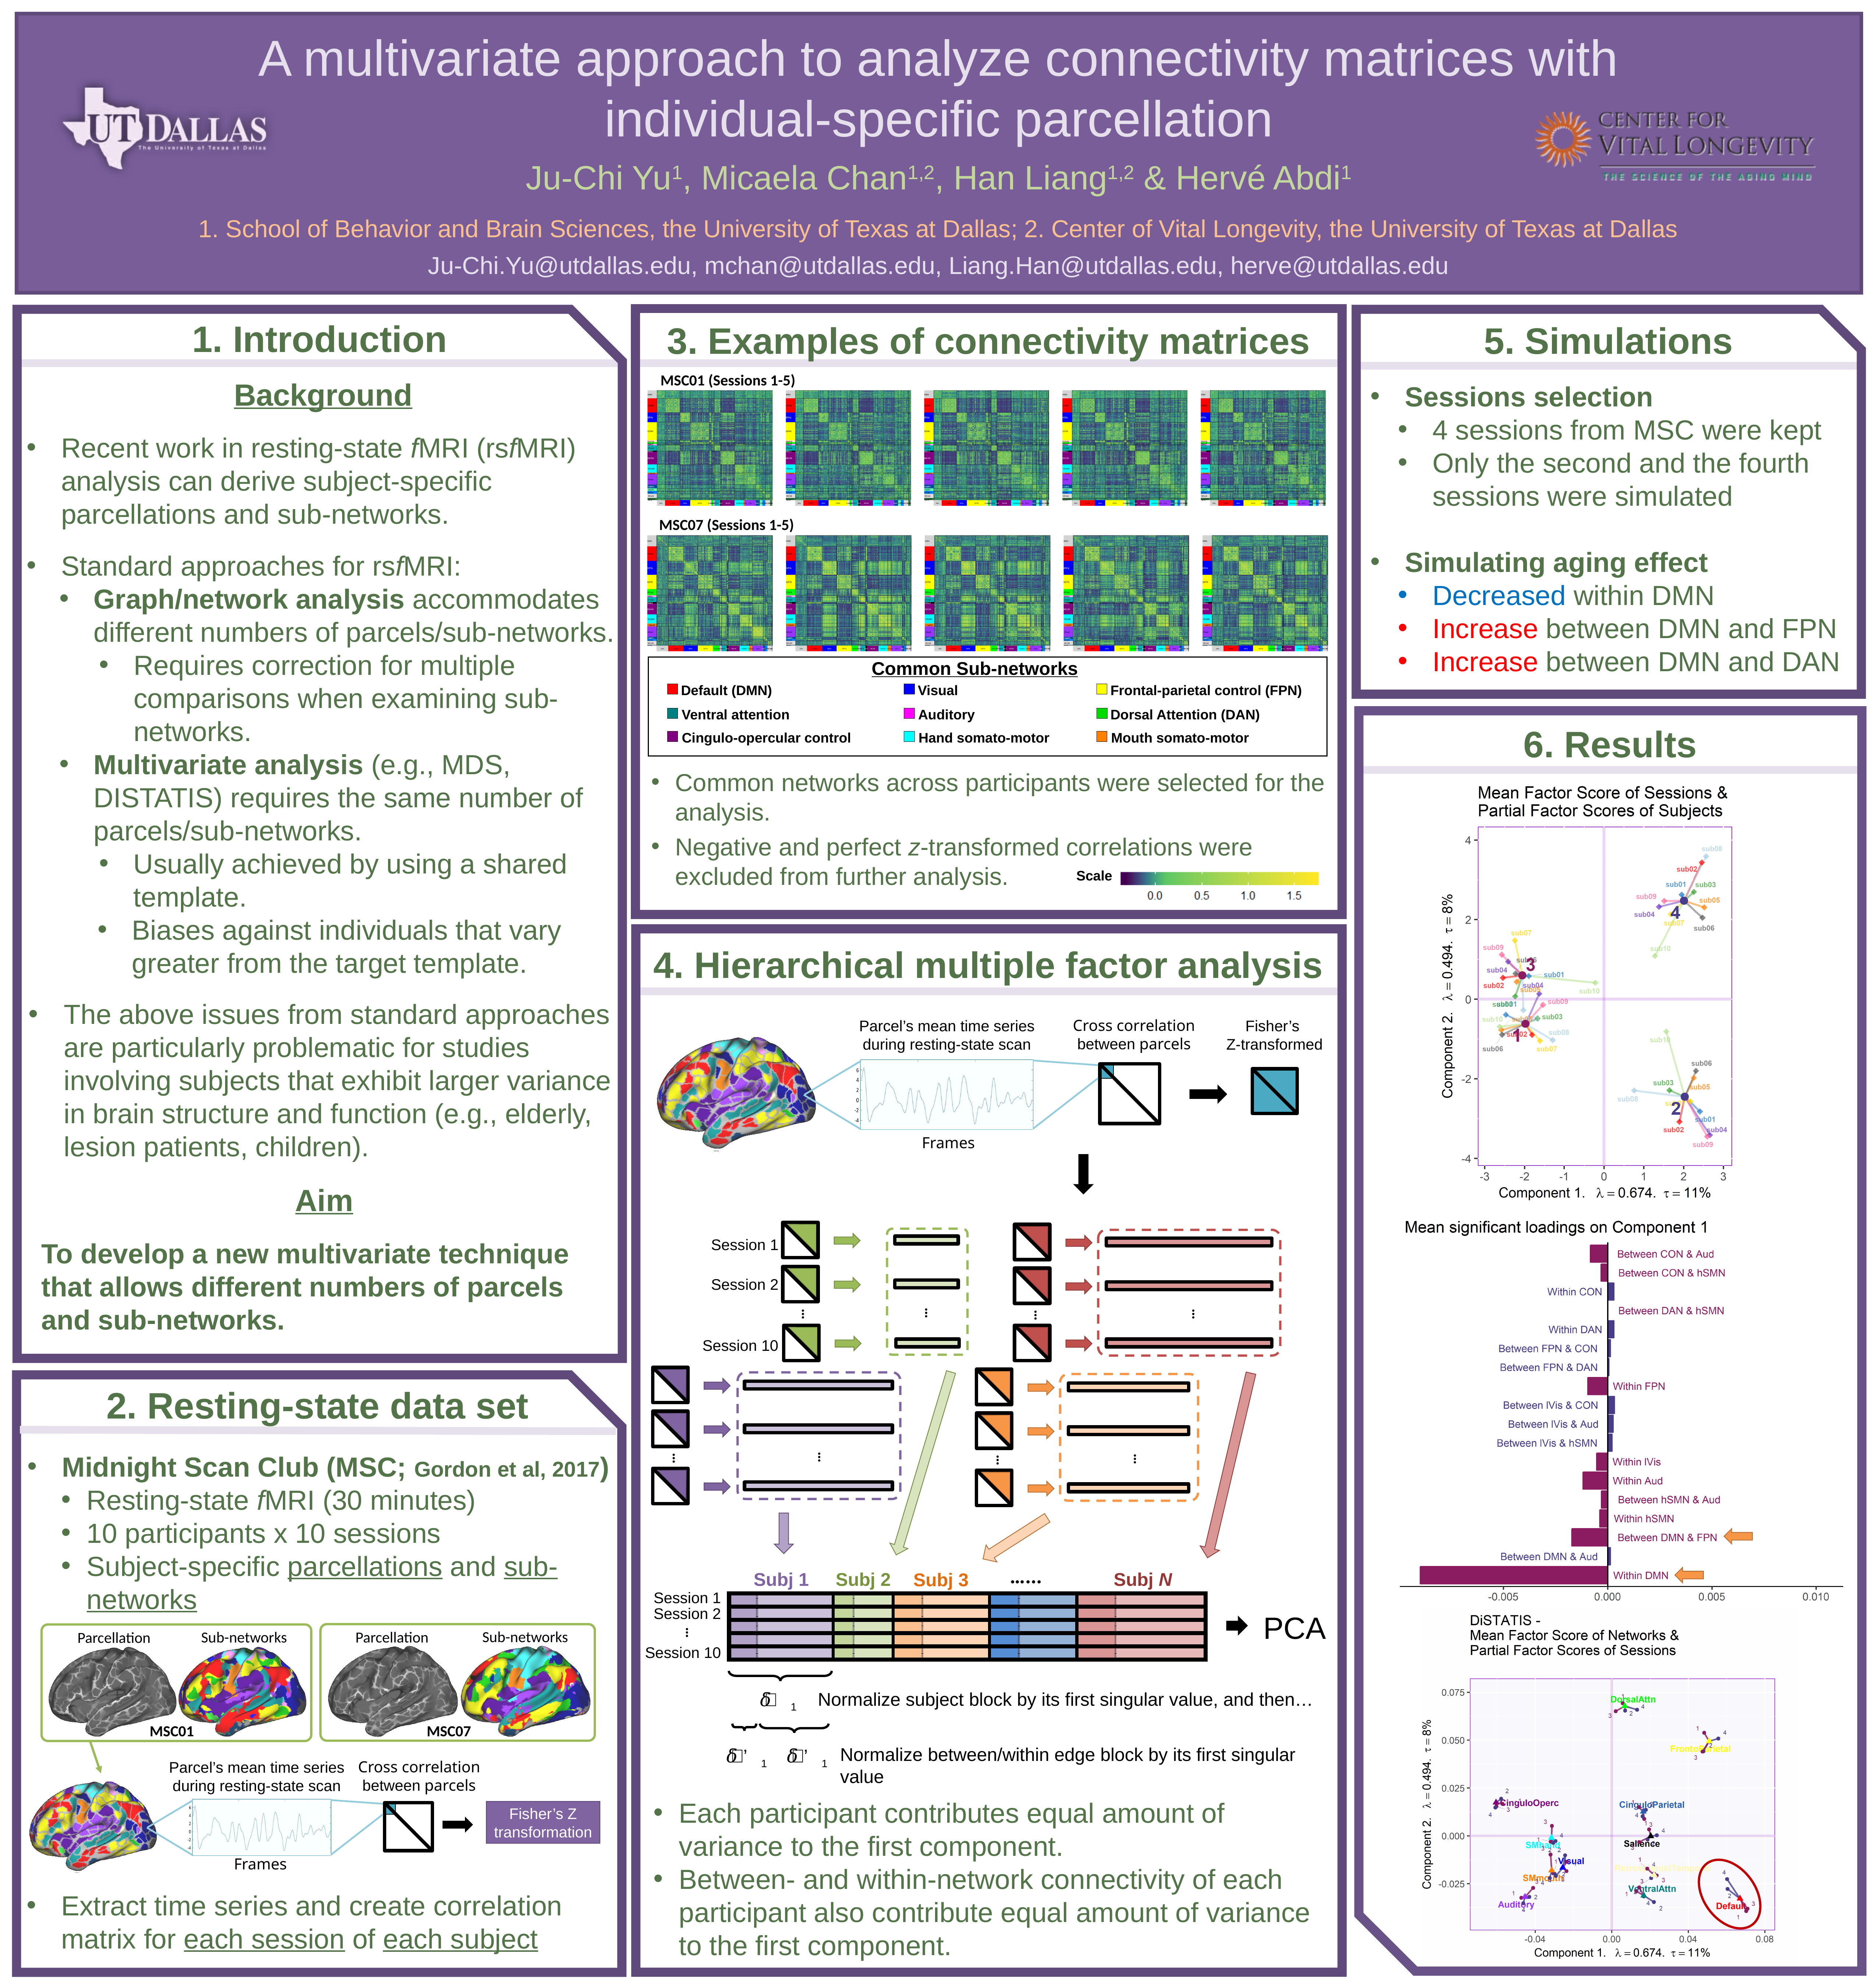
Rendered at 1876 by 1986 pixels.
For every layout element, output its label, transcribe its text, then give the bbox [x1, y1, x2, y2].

table_header [835, 1595, 853, 1605]
text_box [635, 308, 1342, 915]
table_header [757, 1595, 832, 1605]
text_box [1073, 1154, 1094, 1195]
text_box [320, 1624, 595, 1743]
text_box [17, 309, 623, 1359]
text_box Subj N [1108, 1565, 1178, 1591]
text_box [20, 1430, 616, 1431]
text_box Background Recent work in resting-state fMRI (rsfMRI) analysis can derive subject-specific parcellations and sub-networks. Standard approaches for rsfMRI: Graph/network analysis accommodates different numbers of parcels/sub-networks. Requires correction for multiple comparisons when examining sub-networks. Multivariate analysis (e.g., MDS, DISTATIS) requires the same number of parcels/sub-networks. Usually achieved by using a shared template. Biases against individuals that vary greater from the target template. The above issues from standard approaches are particularly problematic for studies involving subjects that exhibit larger variance in brain structure and function (e.g., elderly, lesion patients, children). Aim To develop a new multivariate technique that allows different numbers of parcels and sub-networks. [623, 372, 625, 1338]
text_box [41, 1624, 312, 1743]
picture [641, 382, 1332, 513]
table_cell [1116, 1609, 1204, 1612]
text_box Sessions selection 4 sessions from MSC were kept Only the second and the fourth sessions were simulated Simulating aging effect Decreased within DMN Increase between DMN and FPN Increase between DMN and DAN [1365, 376, 1859, 680]
text_box …... [1004, 1560, 1063, 1591]
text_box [19, 1754, 605, 1958]
text_box Scale [1071, 864, 1237, 886]
table_cell [923, 1609, 988, 1612]
text_box 1. Introduction [186, 312, 453, 362]
text_box Session 2 [648, 1601, 727, 1625]
text_box [636, 929, 1342, 1972]
table_header [731, 1595, 757, 1605]
table_header [1079, 1595, 1116, 1605]
text_box MSC01 (Sessions 1-5) [639, 367, 817, 391]
text_box [16, 13, 1861, 293]
picture [1421, 779, 1753, 1210]
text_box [167, 153, 1711, 282]
picture [1375, 1217, 1853, 1967]
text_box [645, 1012, 1340, 1153]
text_box MSC07 (Sessions 1-5) [636, 512, 817, 536]
text_box Session 1 [648, 1585, 728, 1601]
text_box [1358, 710, 1862, 1972]
text_box [1356, 309, 1862, 695]
table_header [991, 1595, 1019, 1605]
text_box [648, 654, 1327, 756]
table_header [923, 1595, 988, 1605]
text_box Subj 1 [748, 1565, 815, 1591]
table_cell [731, 1609, 757, 1612]
table_header [1019, 1595, 1075, 1605]
text_box Common networks across participants were selected for the analysis. Negative and perfect z-transformed correlations were excluded from further analysis. [646, 764, 1332, 893]
picture [640, 528, 1335, 655]
table_header [895, 1595, 923, 1605]
picture [1114, 867, 1330, 905]
text_box Each participant contributes equal amount of variance to the first component. Between- and within-network connectivity of each participant also contribute equal amount of variance to the first component. [614, 1793, 1328, 1986]
text_box Subj 3 [908, 1565, 975, 1591]
text_box 2. Resting-state data set [101, 1379, 535, 1427]
text_box Subj 2 [830, 1565, 897, 1591]
text_box [16, 1374, 622, 1973]
table_cell [1019, 1609, 1075, 1612]
table_cell [853, 1609, 892, 1612]
table_header [853, 1595, 892, 1605]
text_box 6. Results [1395, 718, 1826, 768]
text_box 5. Simulations [1422, 314, 1795, 364]
table_cell [895, 1609, 923, 1612]
table_cell [835, 1609, 853, 1612]
table_cell [1079, 1609, 1116, 1612]
table_header [1116, 1595, 1204, 1605]
picture [62, 88, 267, 170]
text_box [653, 1211, 1280, 1560]
picture [1534, 112, 1816, 181]
text_box 4. Hierarchical multiple factor analysis [1342, 939, 1349, 989]
table_cell [991, 1609, 1019, 1612]
text_box A multivariate approach to analyze connectivity matrices with individual-specific parcellation [148, 22, 1730, 150]
table_cell [757, 1609, 832, 1612]
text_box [90, 1742, 101, 1773]
text_box Session 10 [639, 1640, 701, 1664]
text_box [701, 1612, 1342, 1792]
text_box … [674, 1622, 701, 1642]
text_box 4. Hierarchical multiple factor analysis [628, 939, 636, 989]
